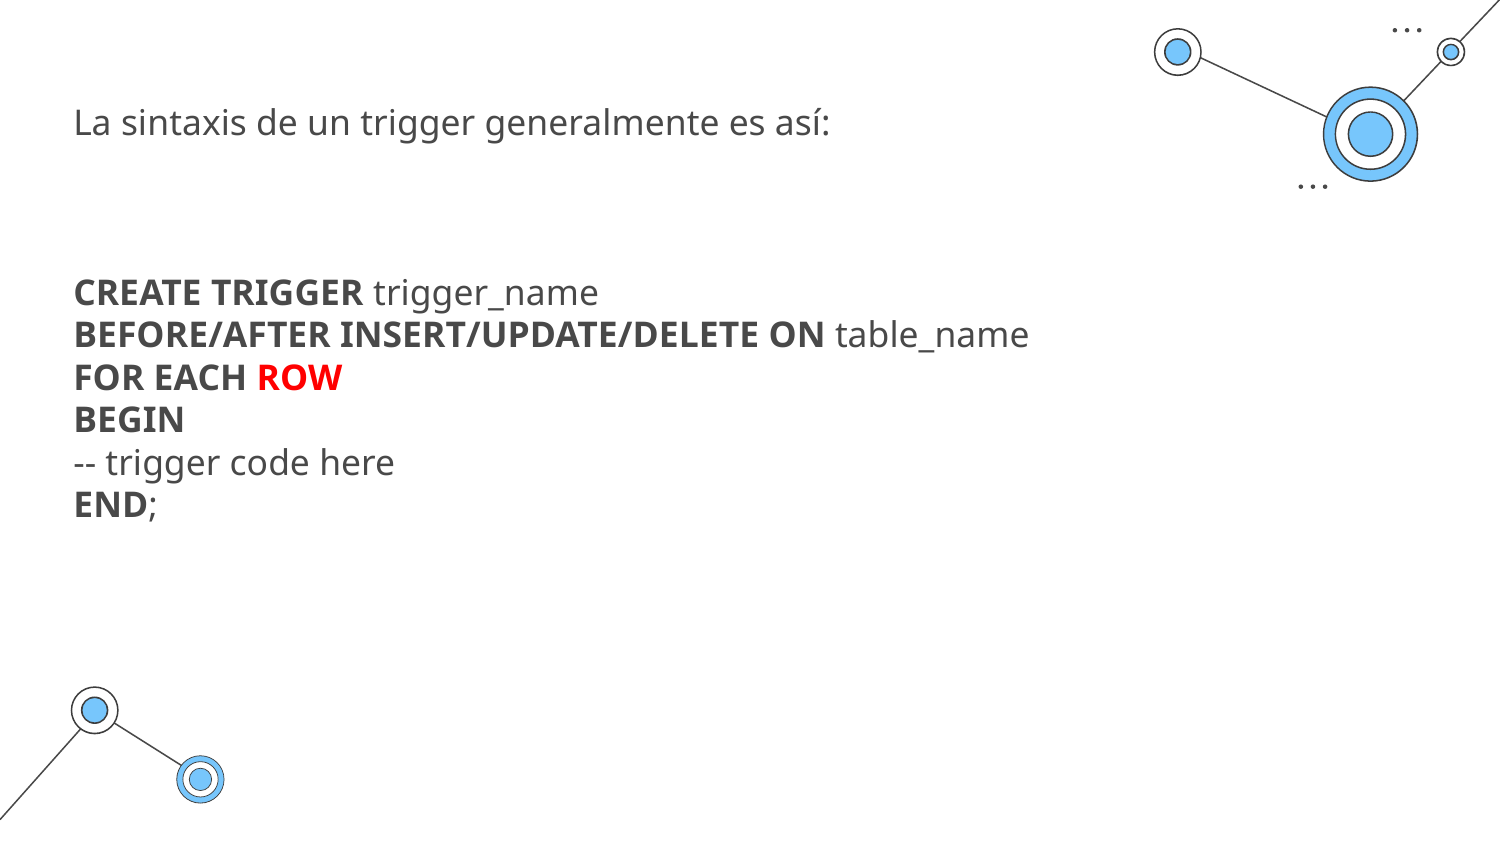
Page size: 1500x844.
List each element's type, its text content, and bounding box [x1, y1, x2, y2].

subtitle La sintaxis de un trigger generalmente es así: CREATE TRIGGER trigger_name BEFORE/AFTER INSERT/UPDATE/DELETE ON table_name FOR EACH ROW BEGIN -- trigger code here END; [58, 84, 1384, 772]
